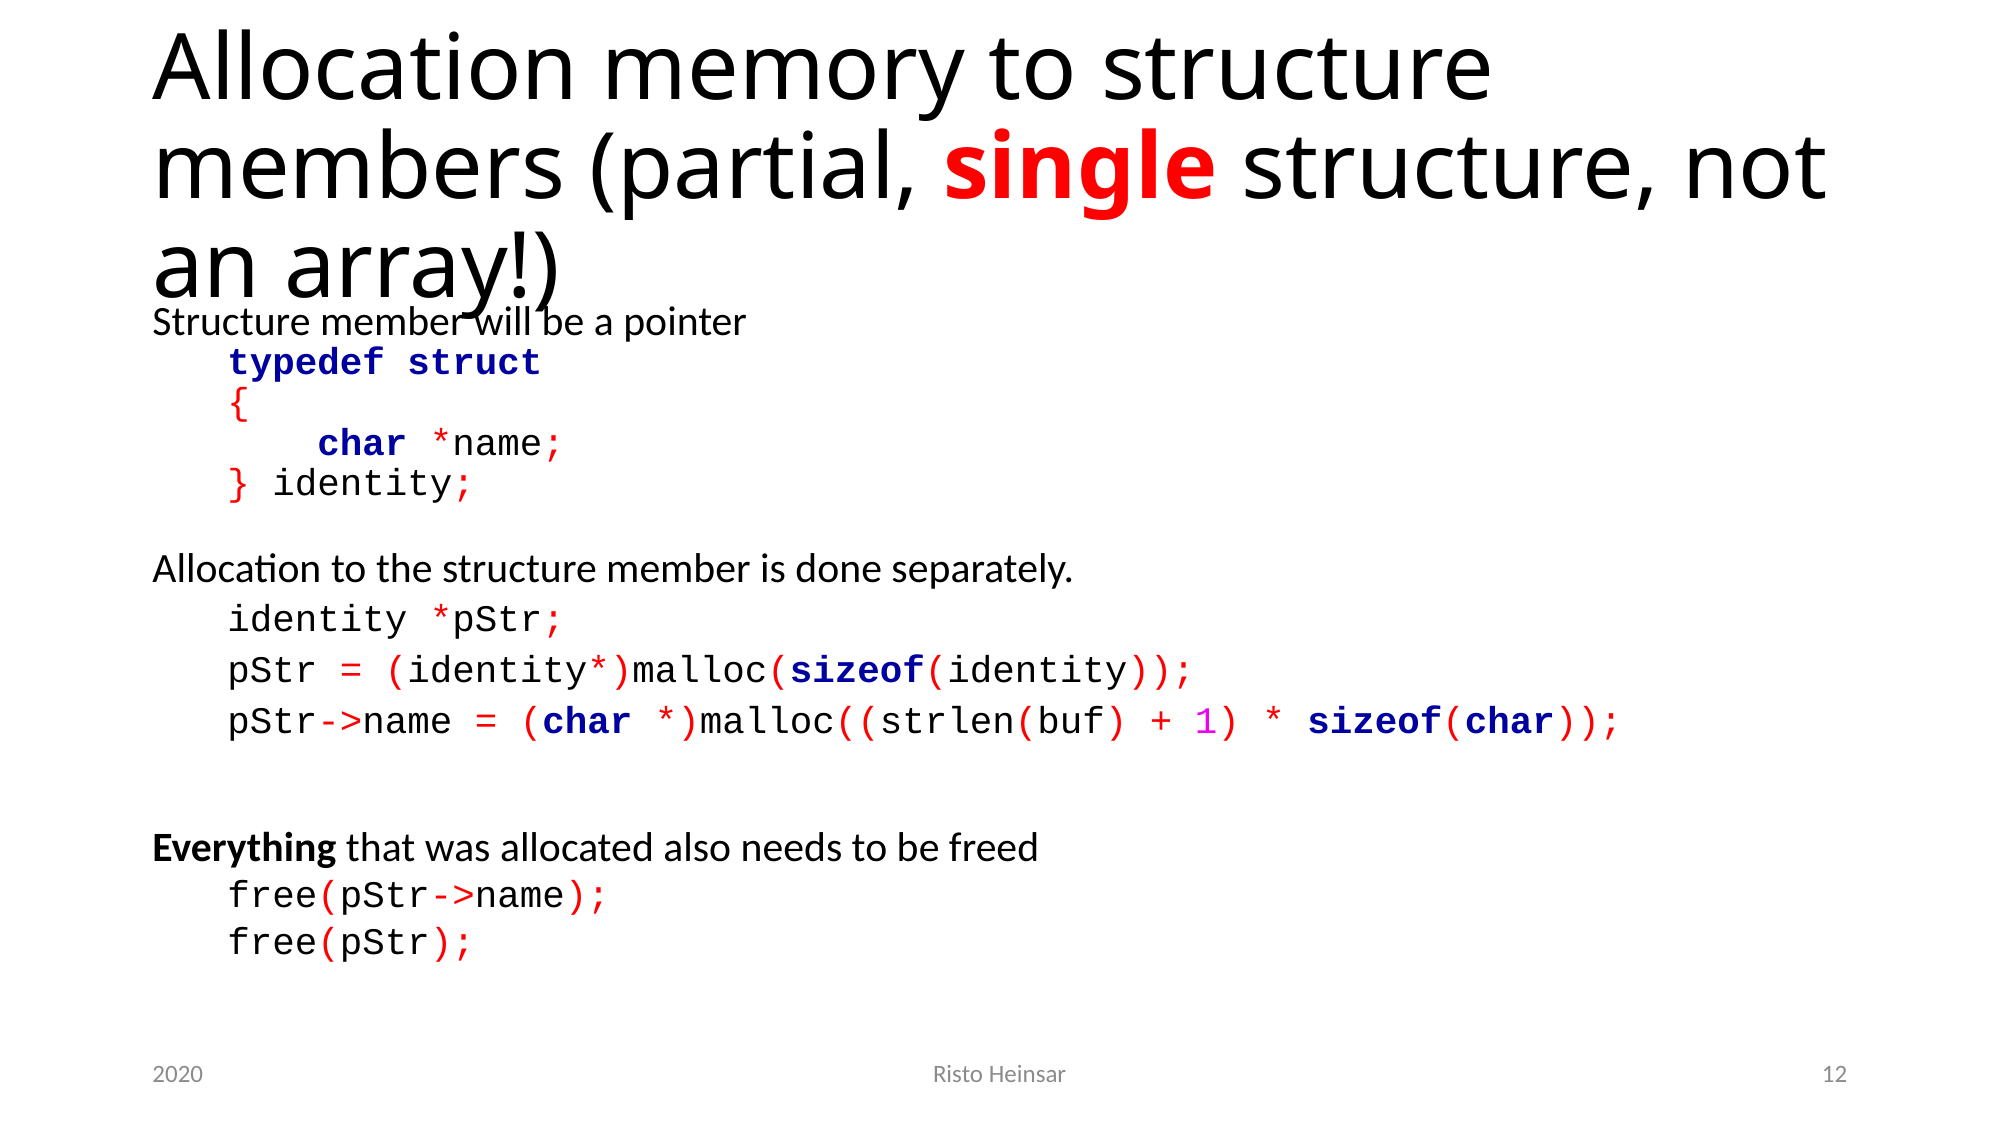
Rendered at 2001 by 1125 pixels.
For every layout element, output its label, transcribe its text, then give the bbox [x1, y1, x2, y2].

title Allocation memory to structure members (partial, single structure, not an array!) [137, 59, 1863, 278]
footer Risto Heinsar [662, 1042, 1338, 1103]
list Structure member will be a pointer typedef struct { char *name; } identity; Allocation to the structure member is done separately. identity *pStr; pStr = (identity*)malloc(sizeof(identity)); pStr->name = (char *)malloc((strlen(buf) + 1) * sizeof(char)); Everything that was allocated also needs to be freed free(pStr->name); free(pStr); [137, 299, 1779, 1014]
slide_number 2020 [137, 1042, 588, 1103]
slide_number 12 [1412, 1042, 1863, 1103]
